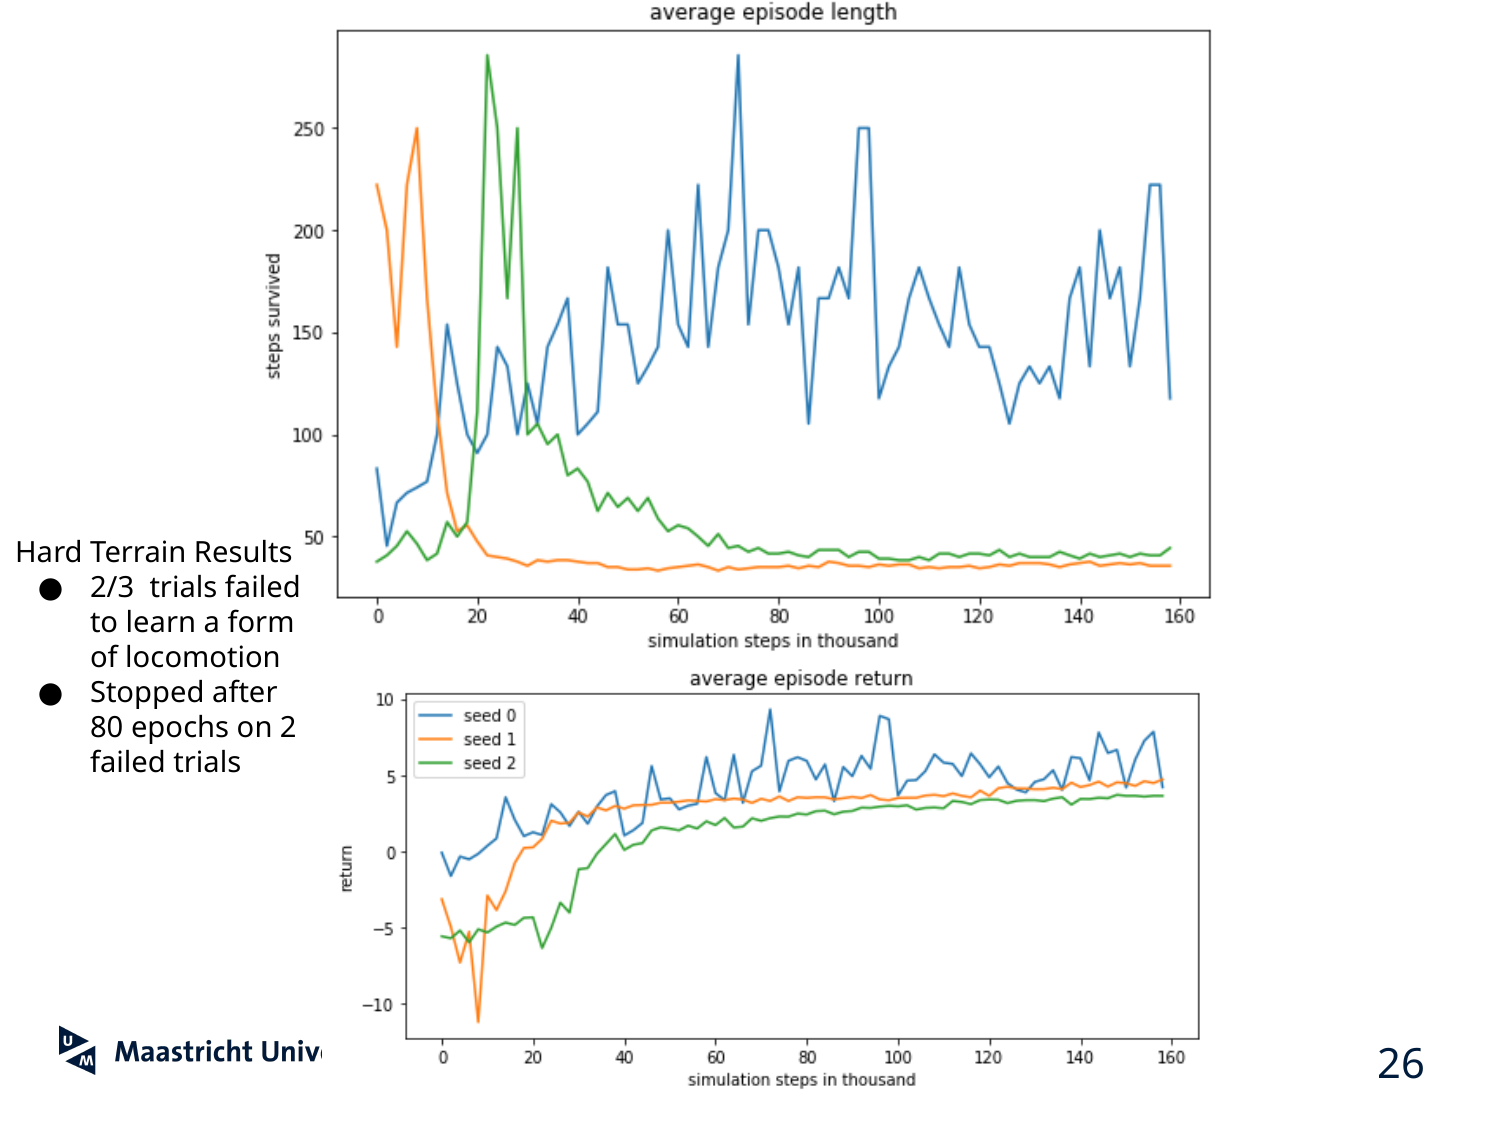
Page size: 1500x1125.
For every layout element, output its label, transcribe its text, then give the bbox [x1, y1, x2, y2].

picture [259, 0, 1232, 1097]
text_box Hard Terrain Results 2/3 trials failed to learn a form of locomotion Stopped after 80 epochs on 2 failed trials [0, 518, 320, 1125]
slide_number ‹#› [1364, 1036, 1425, 1097]
